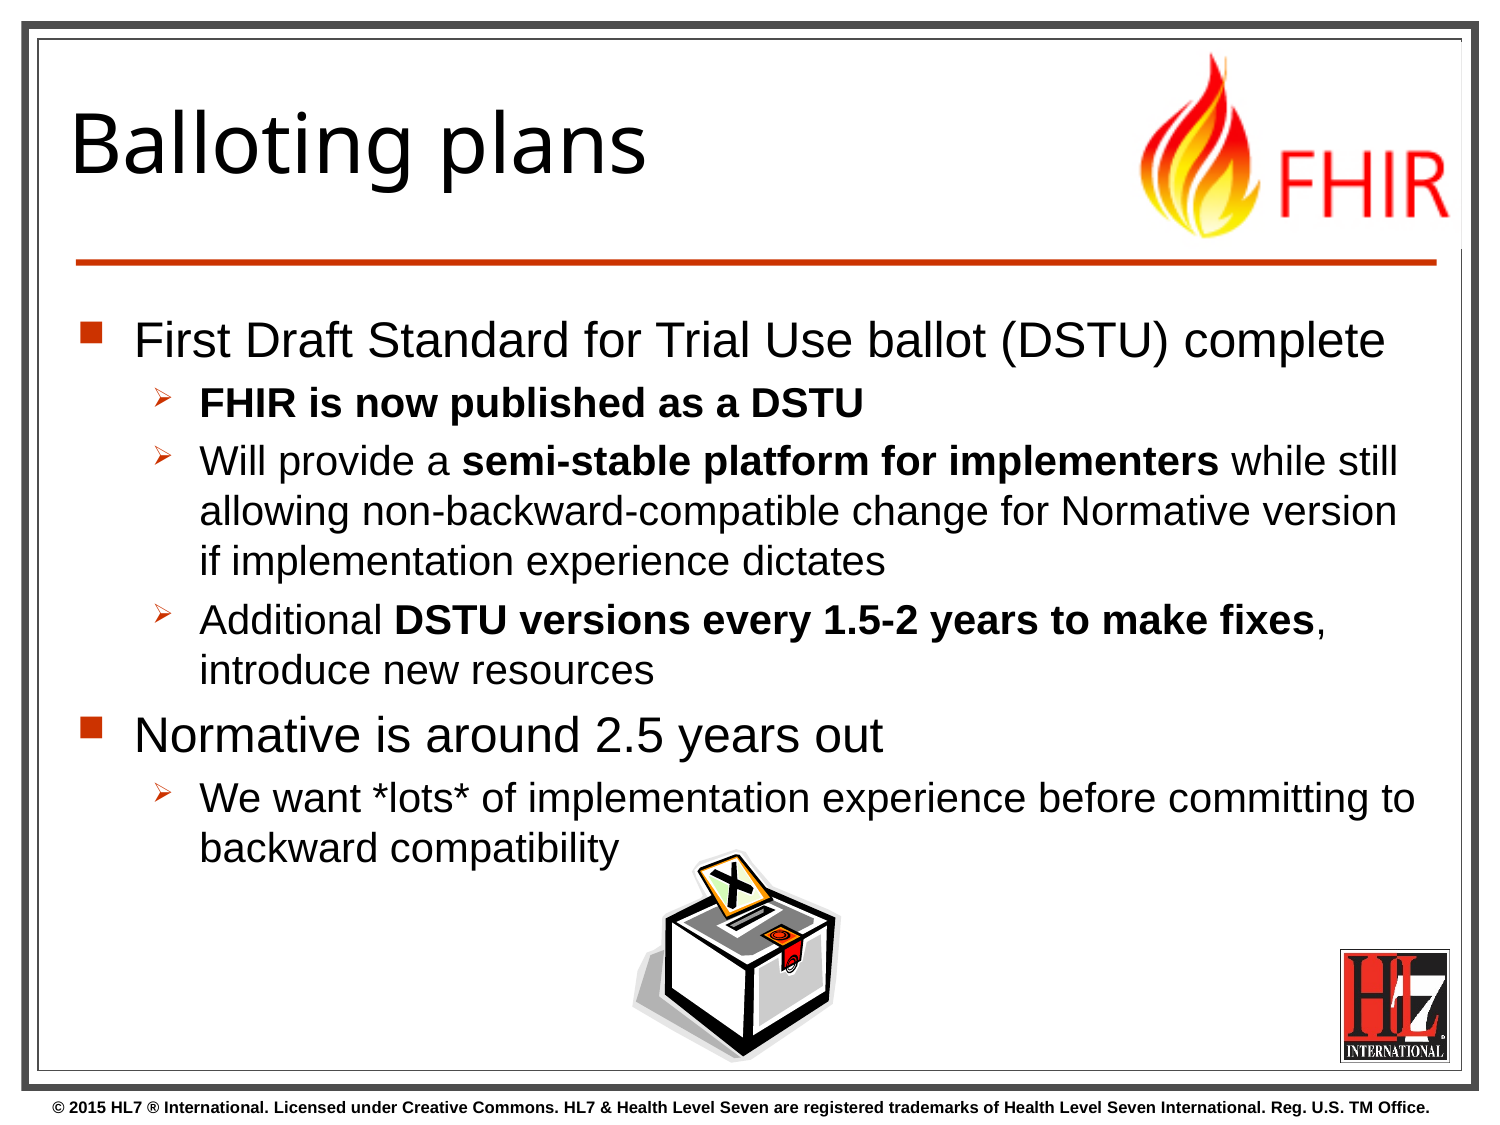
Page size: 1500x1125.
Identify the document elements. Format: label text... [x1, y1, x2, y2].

picture [632, 845, 845, 1067]
list First Draft Standard for Trial Use ballot (DSTU) complete FHIR is now published as a DSTU Will provide a semi-stable platform for implementers while still allowing non-backward-compatible change for Normative version if implementation experience dictates Additional DSTU versions every 1.5-2 years to make fixes, introduce new resources Normative is around 2.5 years out We want *lots* of implementation experience before committing to backward compatibility [62, 299, 1438, 1035]
picture [1340, 949, 1450, 1063]
title Balloting plans [53, 54, 1122, 244]
picture [1127, 42, 1462, 249]
